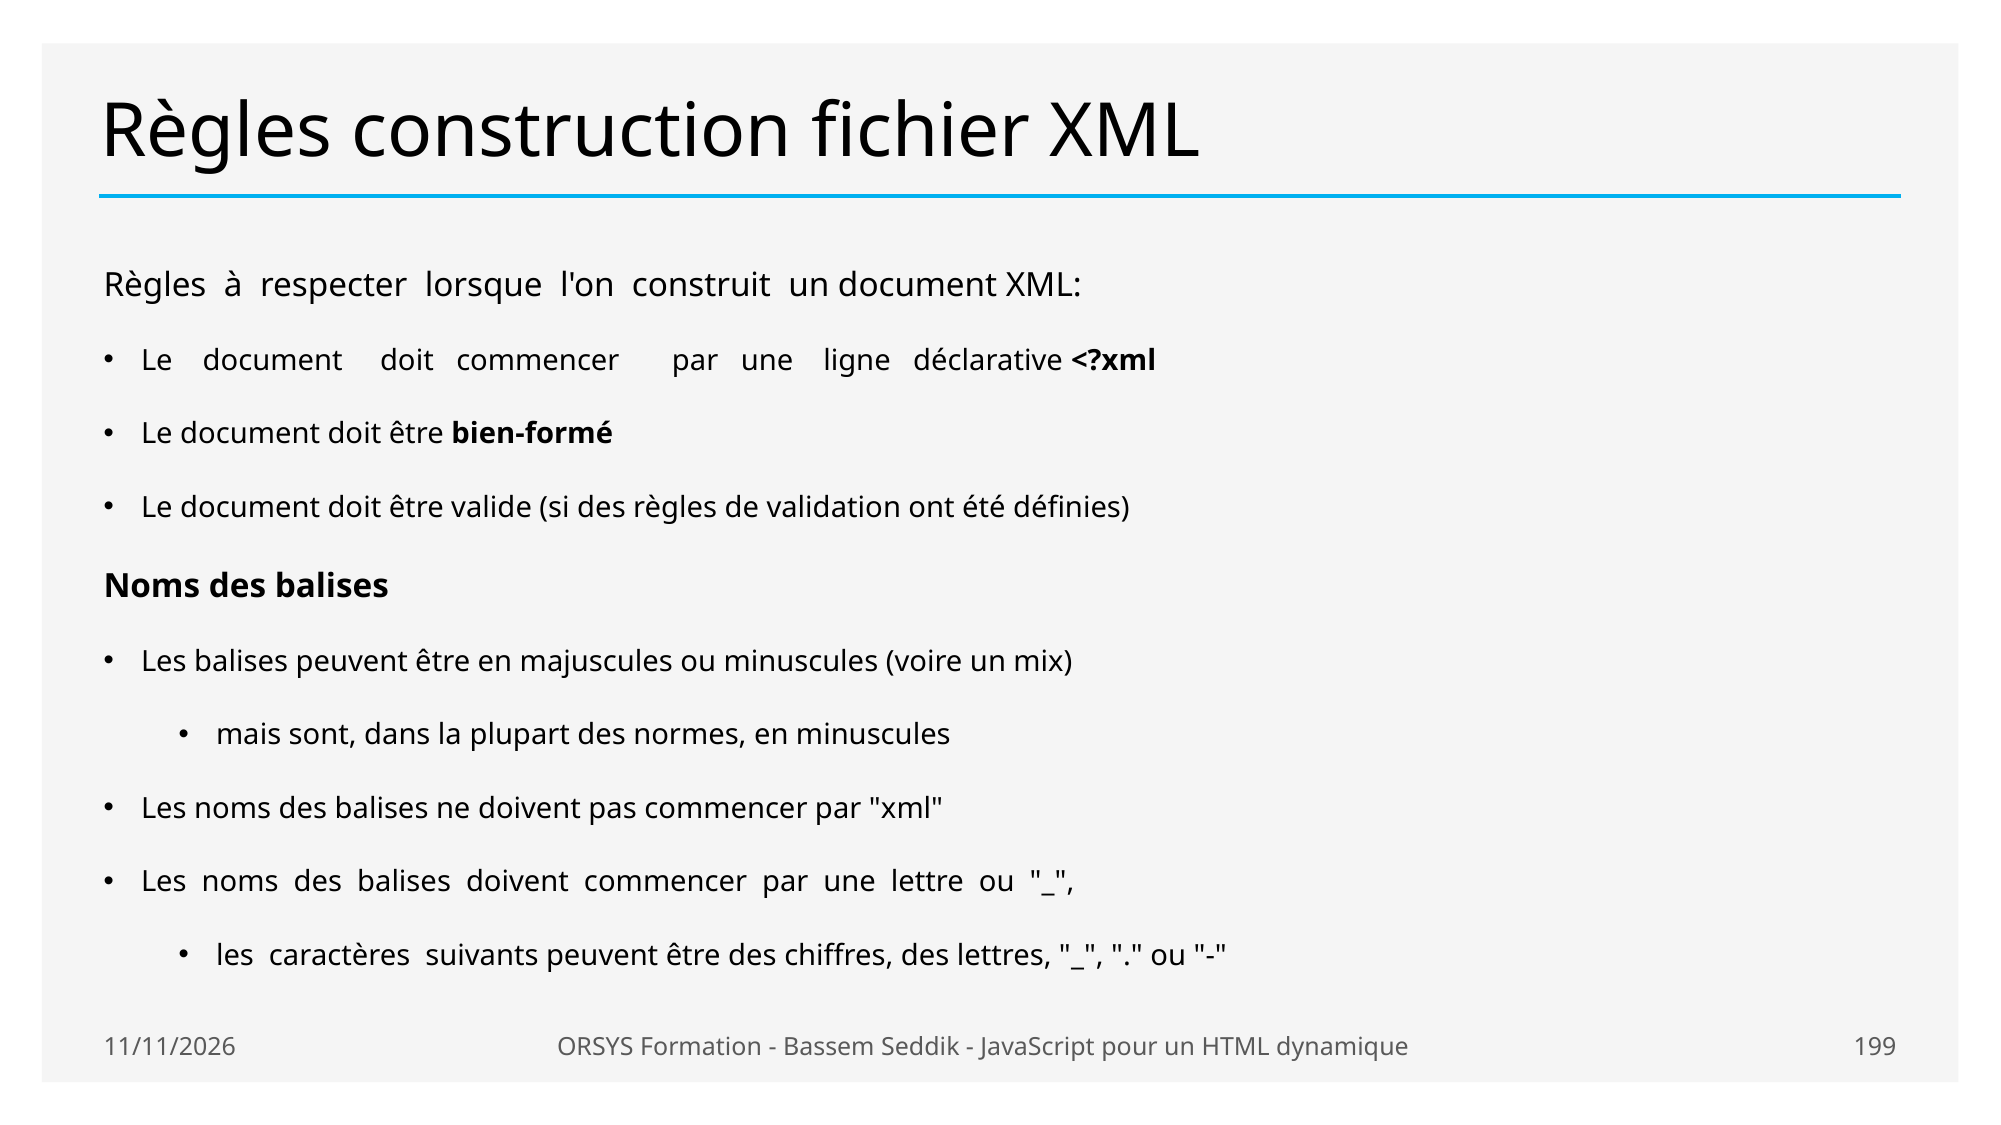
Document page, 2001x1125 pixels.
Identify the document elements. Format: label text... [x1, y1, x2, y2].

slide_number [88, 1017, 341, 1078]
list Règles à respecter lorsque l'on construit un document XML: Le document doit commencer par une ligne déclarative <?xml Le document doit être bien-formé Le document doit être valide (si des règles de validation ont été définies) Noms des balises Les balises peuvent être en majuscules ou minuscules (voire un mix) mais sont, dans la plupart des normes, en minuscules Les noms des balises ne doivent pas commencer par "xml" Les noms des balises doivent commencer par une lettre ou "_", les caractères suivants peuvent être des chiffres, des lettres, "_", "." ou "-" [88, 235, 1627, 982]
footer ORSYS Formation - Bassem Seddik - JavaScript pour un HTML dynamique [341, 1017, 1626, 1078]
title Règles construction fichier XML [85, 73, 1888, 179]
slide_number 199 [1626, 1017, 1912, 1078]
